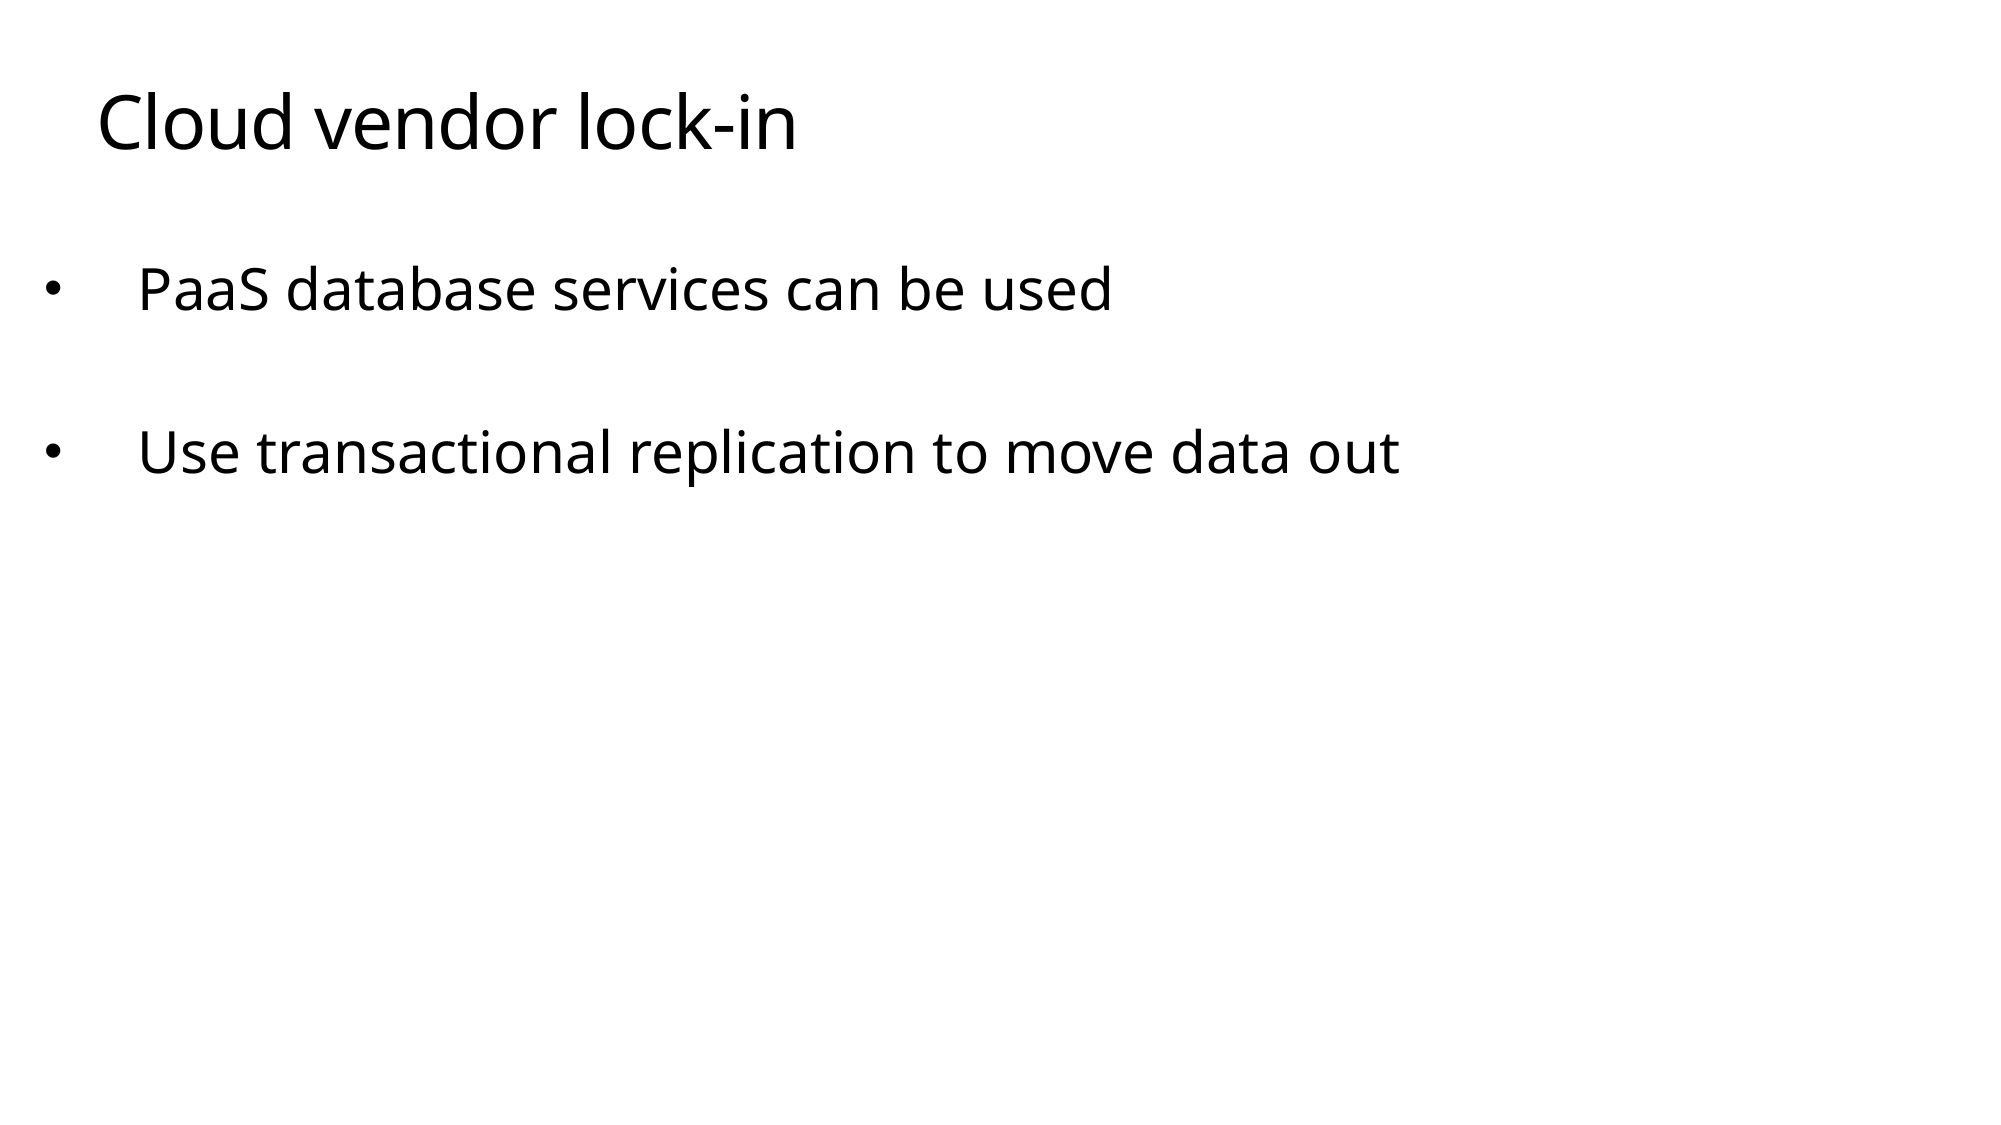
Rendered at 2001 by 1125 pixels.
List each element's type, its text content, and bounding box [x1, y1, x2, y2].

list PaaS database services can be used Use transactional replication to move data out [44, 252, 1956, 698]
title Cloud vendor lock-in [96, 75, 1904, 166]
